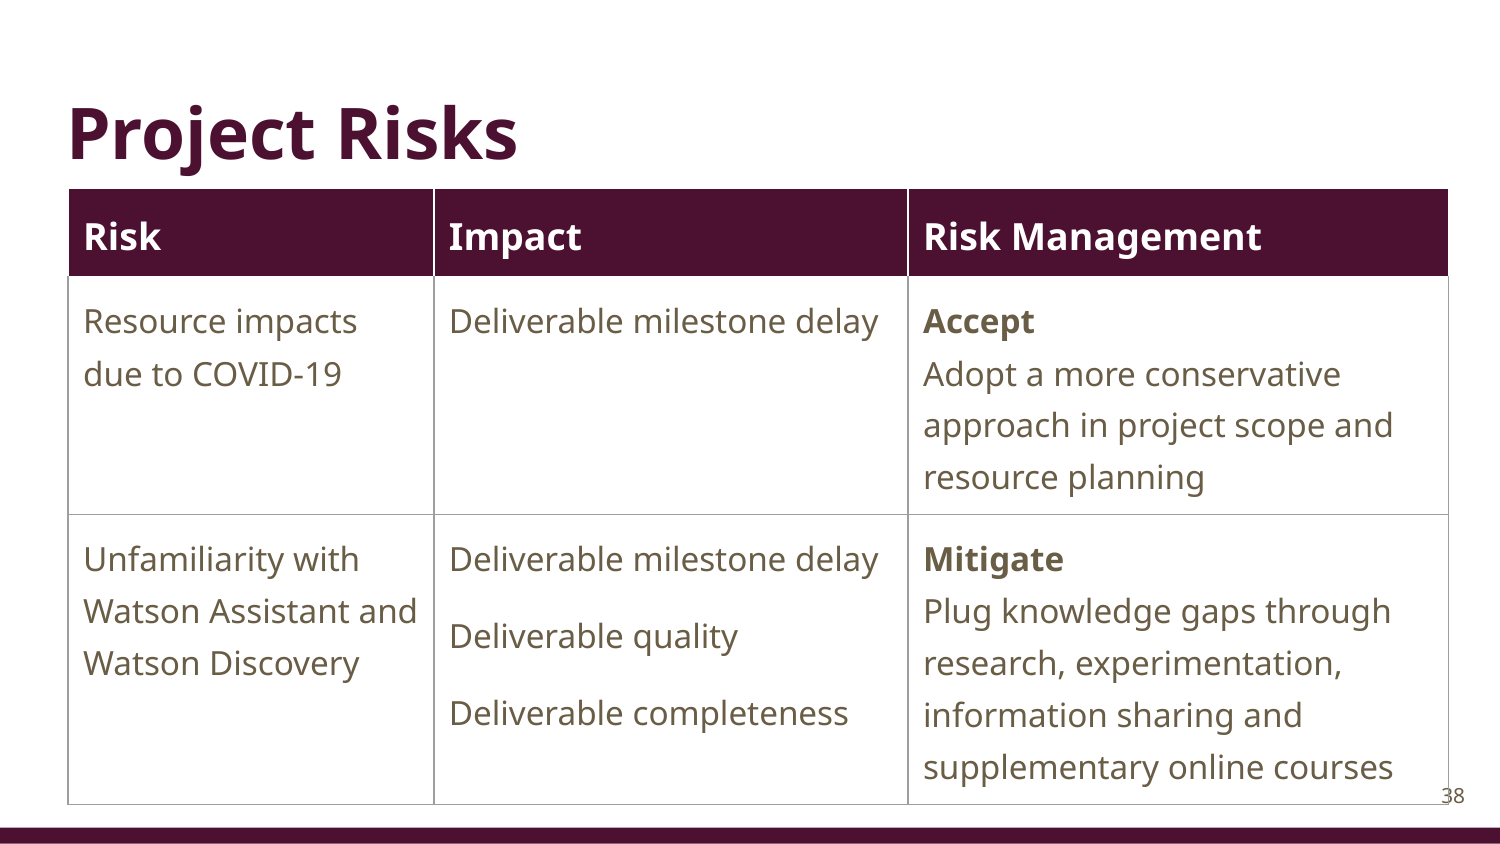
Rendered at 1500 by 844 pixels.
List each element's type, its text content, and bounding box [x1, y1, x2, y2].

slide_number ‹#› [1389, 764, 1480, 830]
table_header Risk Management [909, 189, 1448, 276]
table_header Impact [435, 189, 907, 276]
table_cell Mitigate Plug knowledge gaps through research, experimentation, information sharing and supplementary online courses [909, 515, 1448, 804]
title Project Risks [51, 72, 1449, 189]
table_cell Deliverable milestone delay [435, 278, 907, 514]
table_header Risk [69, 189, 433, 276]
table_cell Deliverable milestone delay Deliverable quality Deliverable completeness [435, 515, 907, 804]
table_cell Unfamiliarity with Watson Assistant and Watson Discovery [69, 515, 433, 804]
table_cell Resource impacts due to COVID-19 [69, 278, 433, 514]
table_cell Accept Adopt a more conservative approach in project scope and resource planning [909, 278, 1448, 514]
